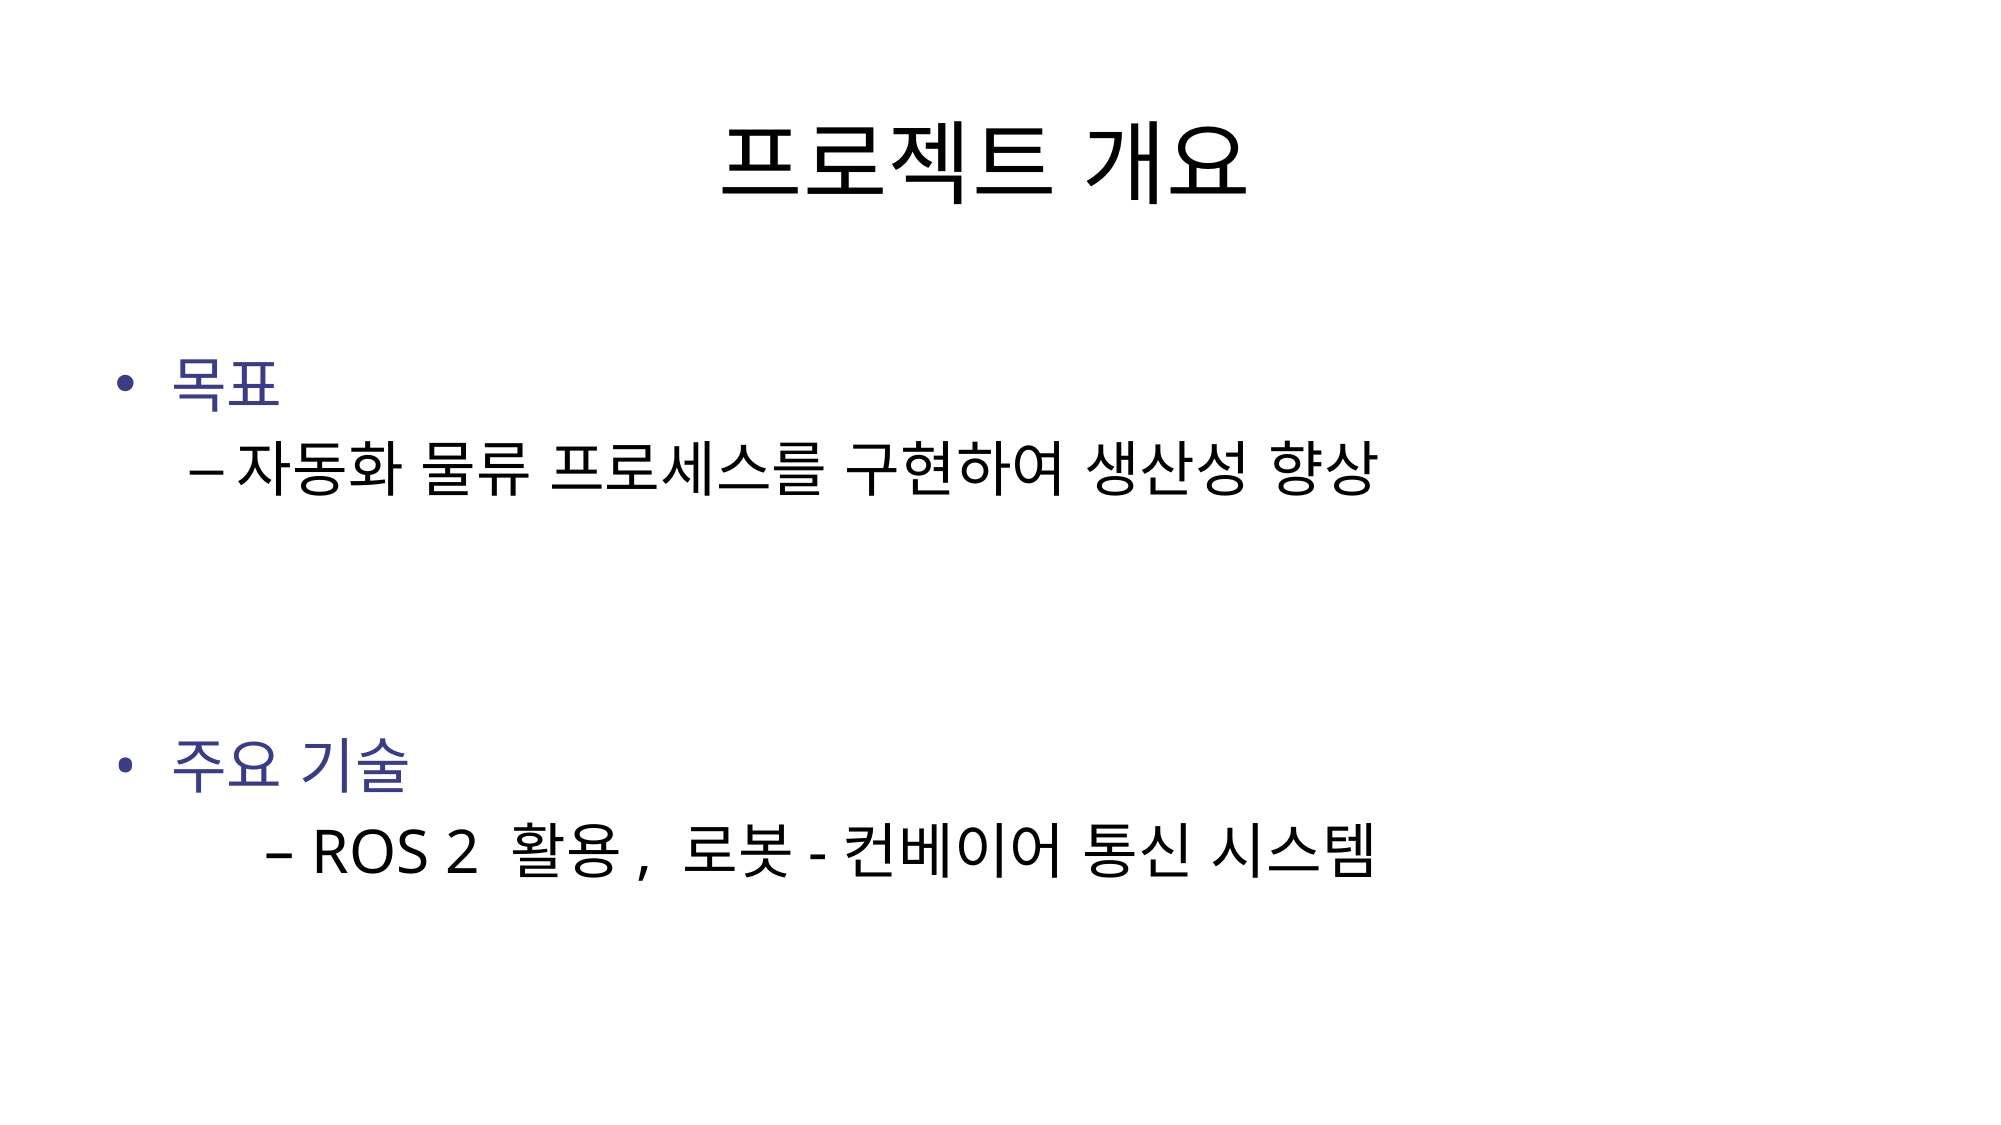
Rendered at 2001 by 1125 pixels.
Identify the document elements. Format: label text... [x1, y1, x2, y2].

text_box 주요 기술 ROS 2 활용, 로봇-컨베이어 통신 시스템 [99, 720, 1900, 975]
list 목표 자동화 물류 프로세스를 구현하여 생산성 향상 [99, 339, 1900, 594]
title 프로젝트 개요 [61, 67, 1862, 255]
